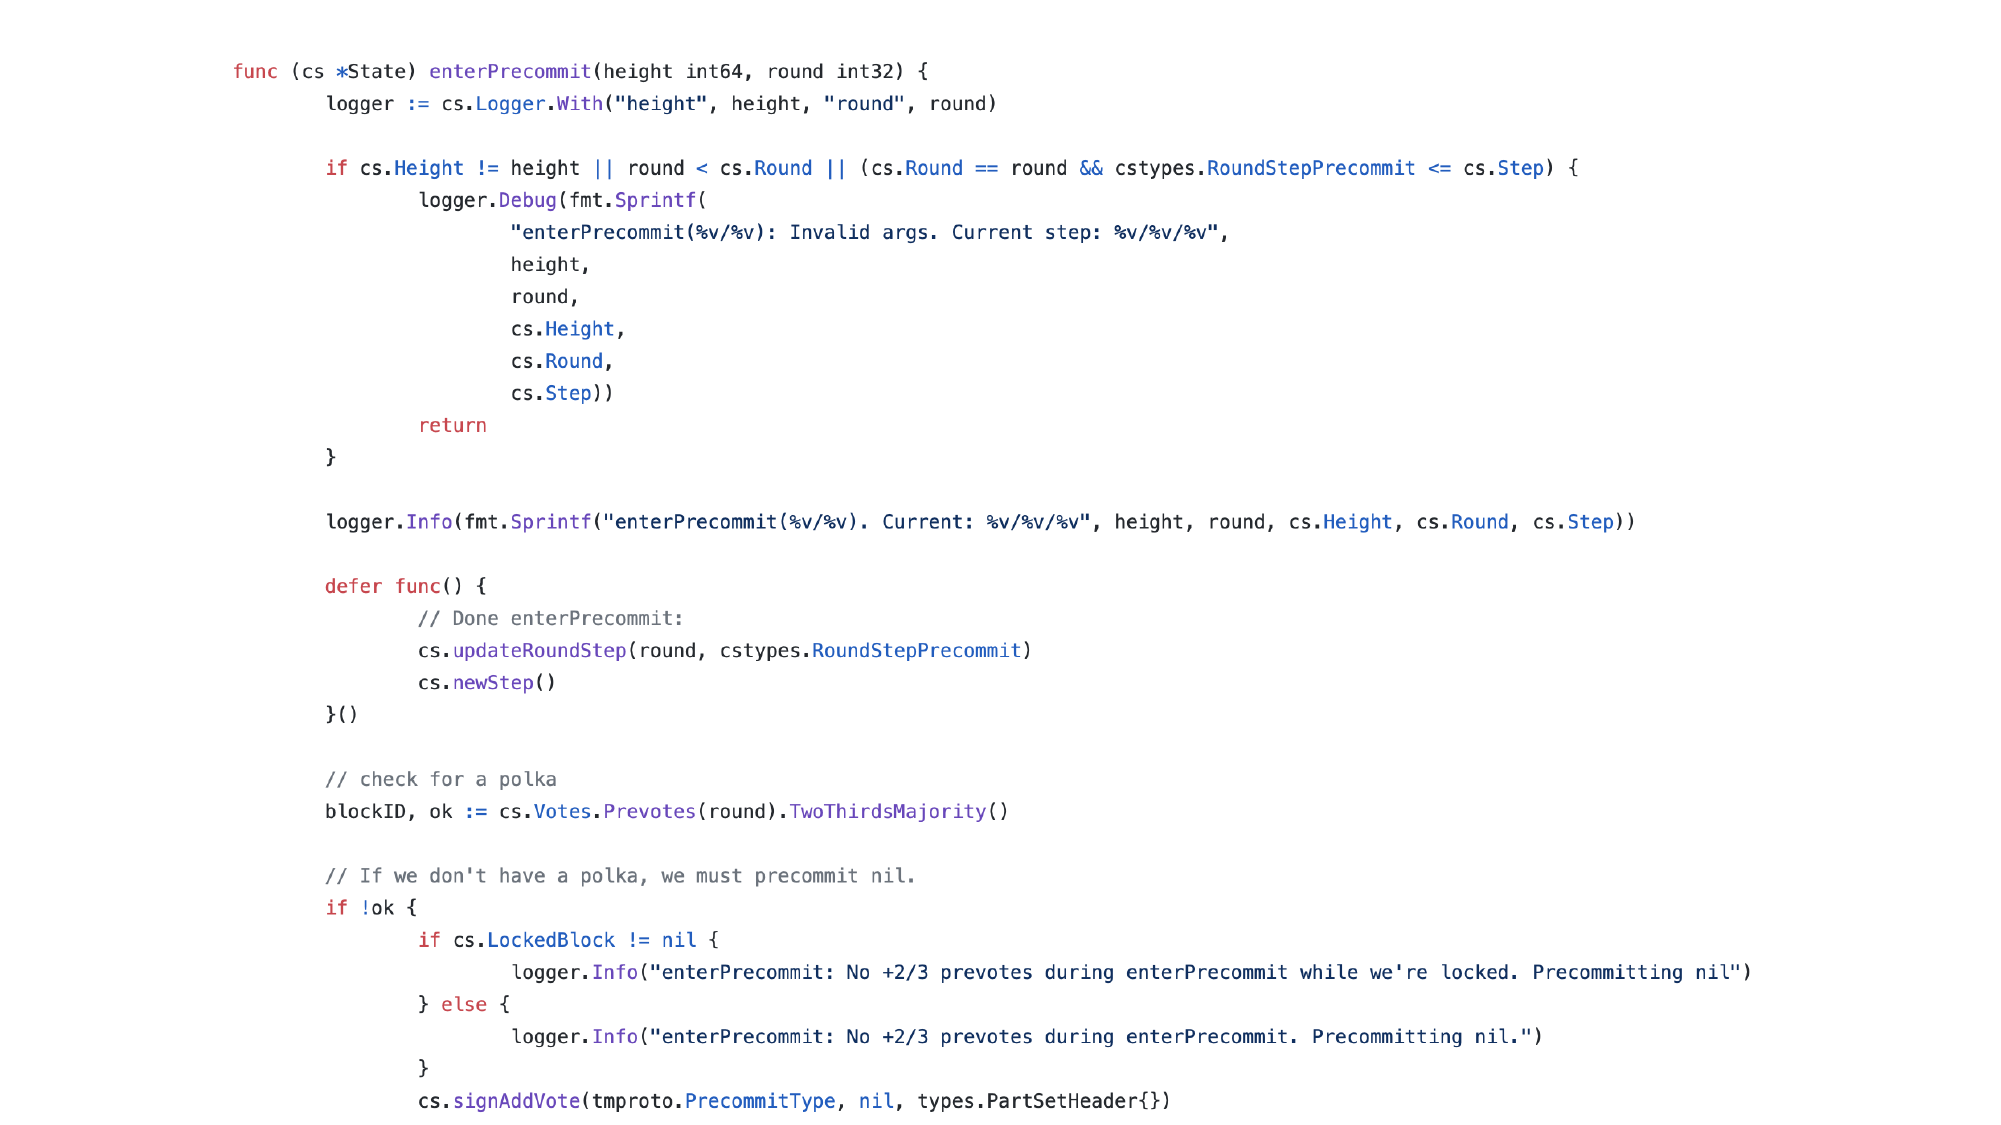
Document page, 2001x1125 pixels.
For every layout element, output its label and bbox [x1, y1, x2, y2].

picture [222, 52, 1778, 1125]
